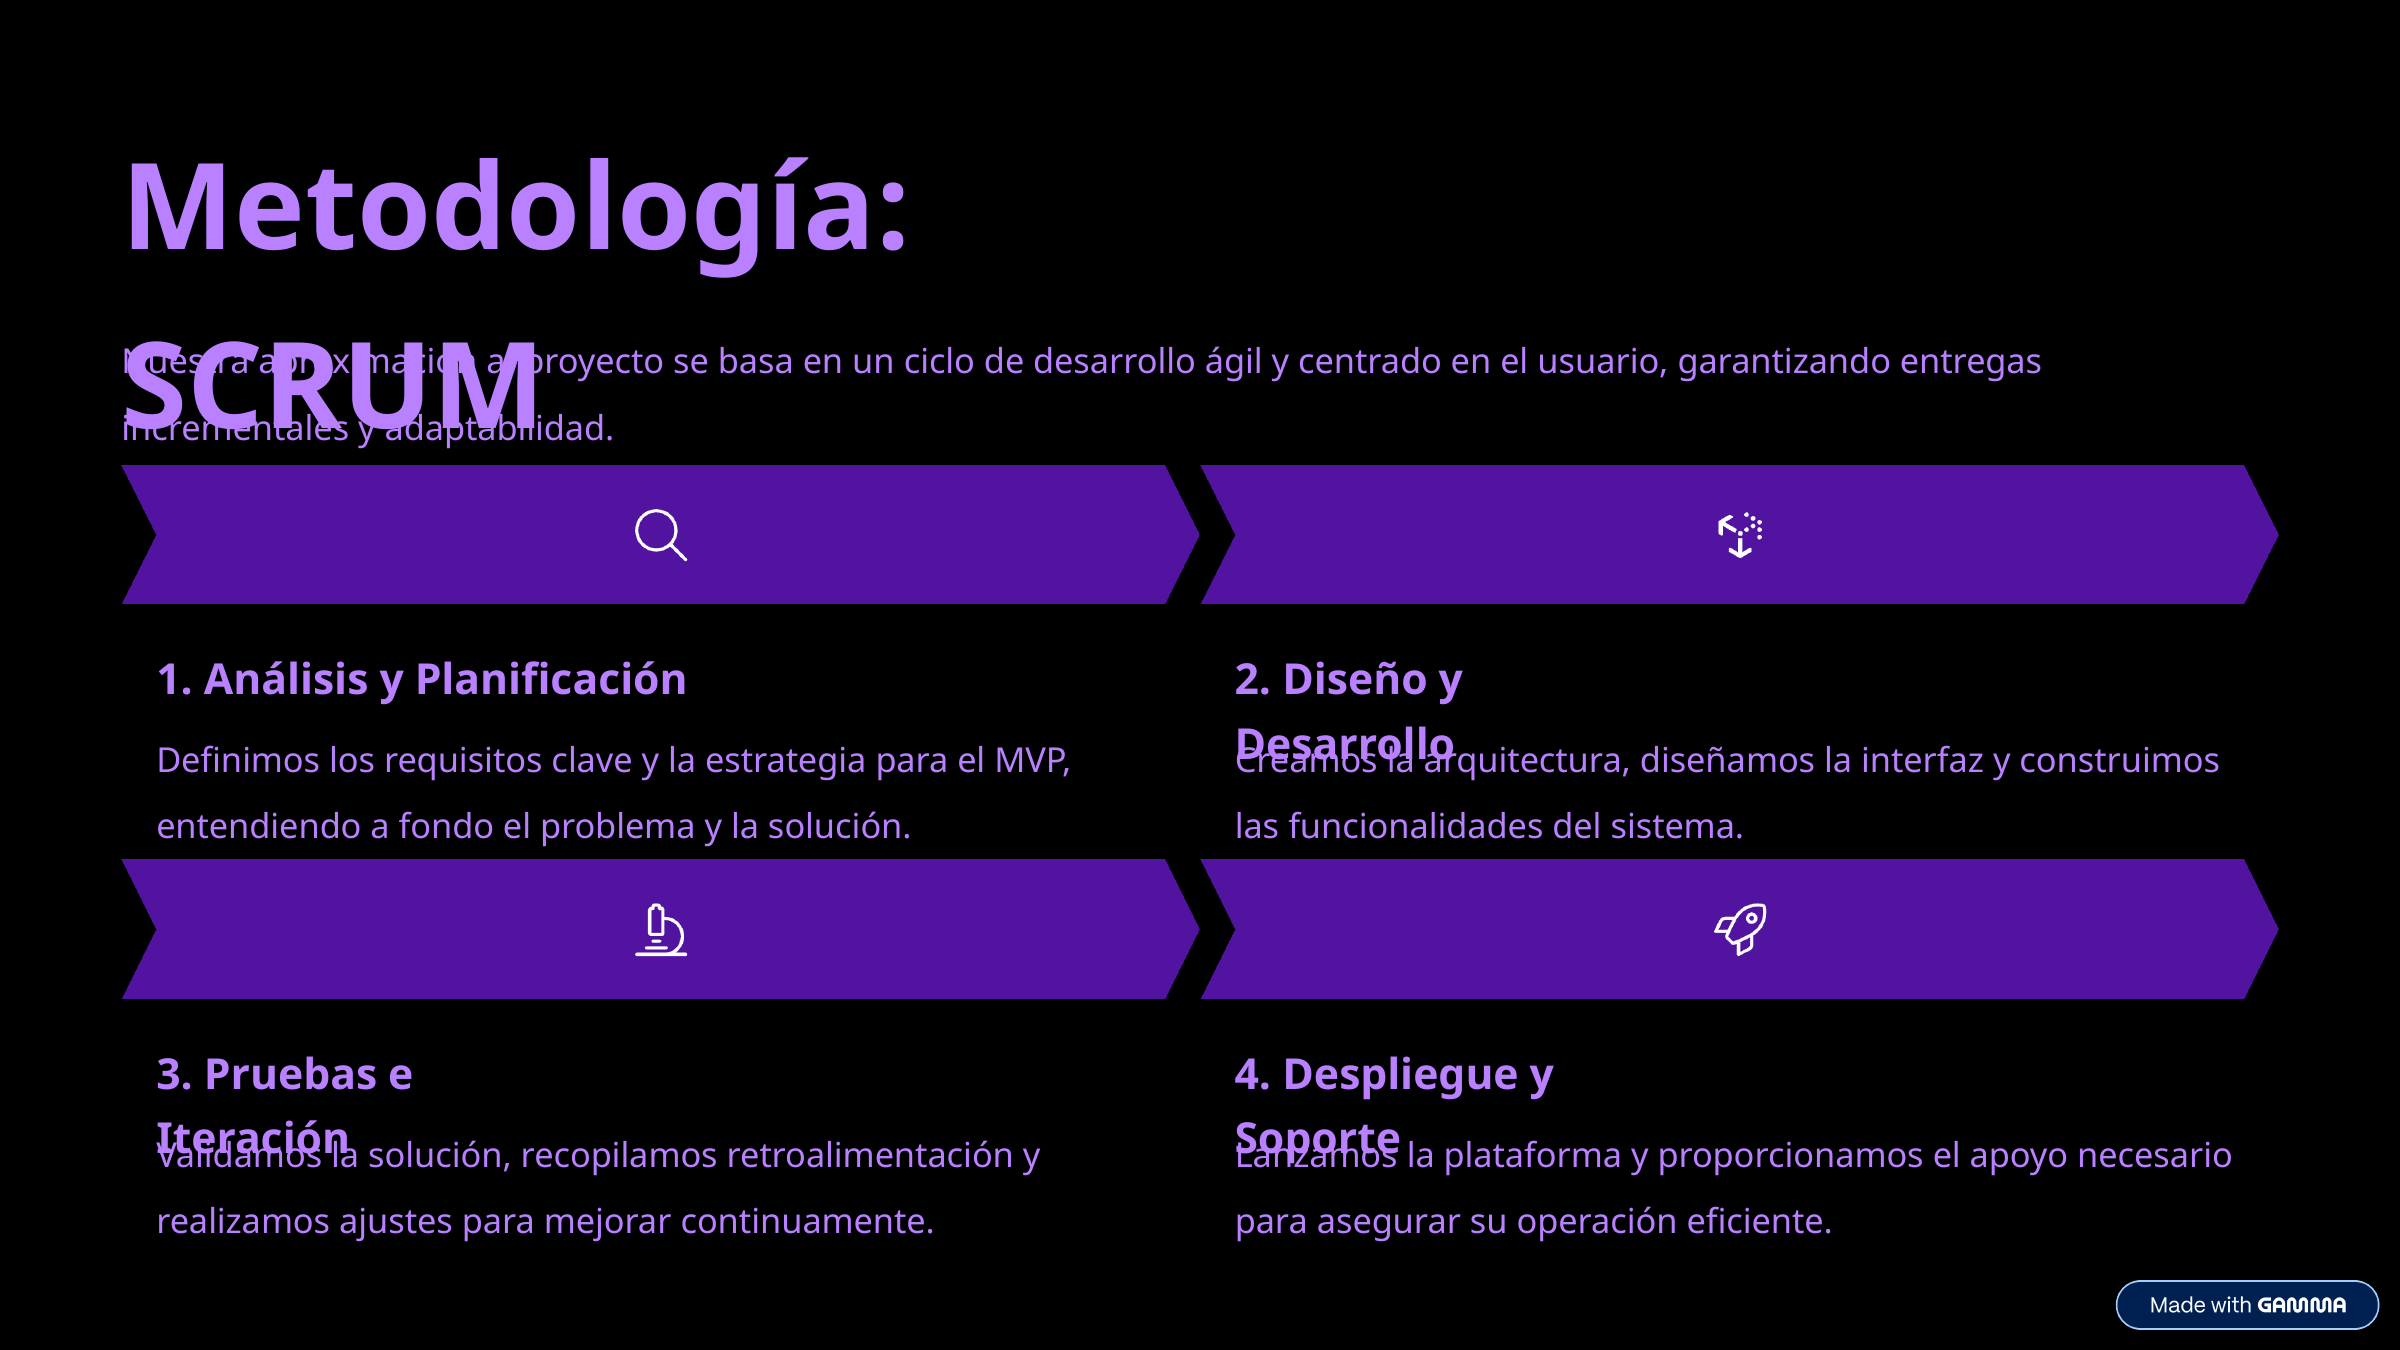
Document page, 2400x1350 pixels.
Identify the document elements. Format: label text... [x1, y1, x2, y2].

text_box Lanzamos la plataforma y proporcionamos el apoyo necesario para asegurar su operación eficiente. [1234, 1108, 2244, 1220]
text_box Validamos la solución, recopilamos retroalimentación y realizamos ajustes para mejorar continuamente. [156, 1108, 1166, 1220]
text_box Metodología: SCRUM [121, 95, 1320, 246]
text_box 4. Despliegue y Soporte [1234, 1033, 1669, 1088]
picture [121, 464, 2279, 605]
text_box 2. Diseño y Desarrollo [1234, 638, 1669, 694]
text_box Nuestra aproximación al proyecto se basa en un ciclo de desarrollo ágil y centrado en el usuario, garantizando entregas incrementales y adaptabilidad. [121, 315, 2279, 427]
text_box 3. Pruebas e Iteración [156, 1033, 591, 1088]
text_box Creamos la arquitectura, diseñamos la interfaz y construimos las funcionalidades del sistema. [1234, 713, 2244, 825]
text_box 1. Análisis y Planificación [156, 638, 694, 694]
picture [121, 859, 2279, 999]
picture [2106, 1271, 2389, 1339]
text_box Definimos los requisitos clave y la estrategia para el MVP, entendiendo a fondo el problema y la solución. [156, 713, 1166, 825]
